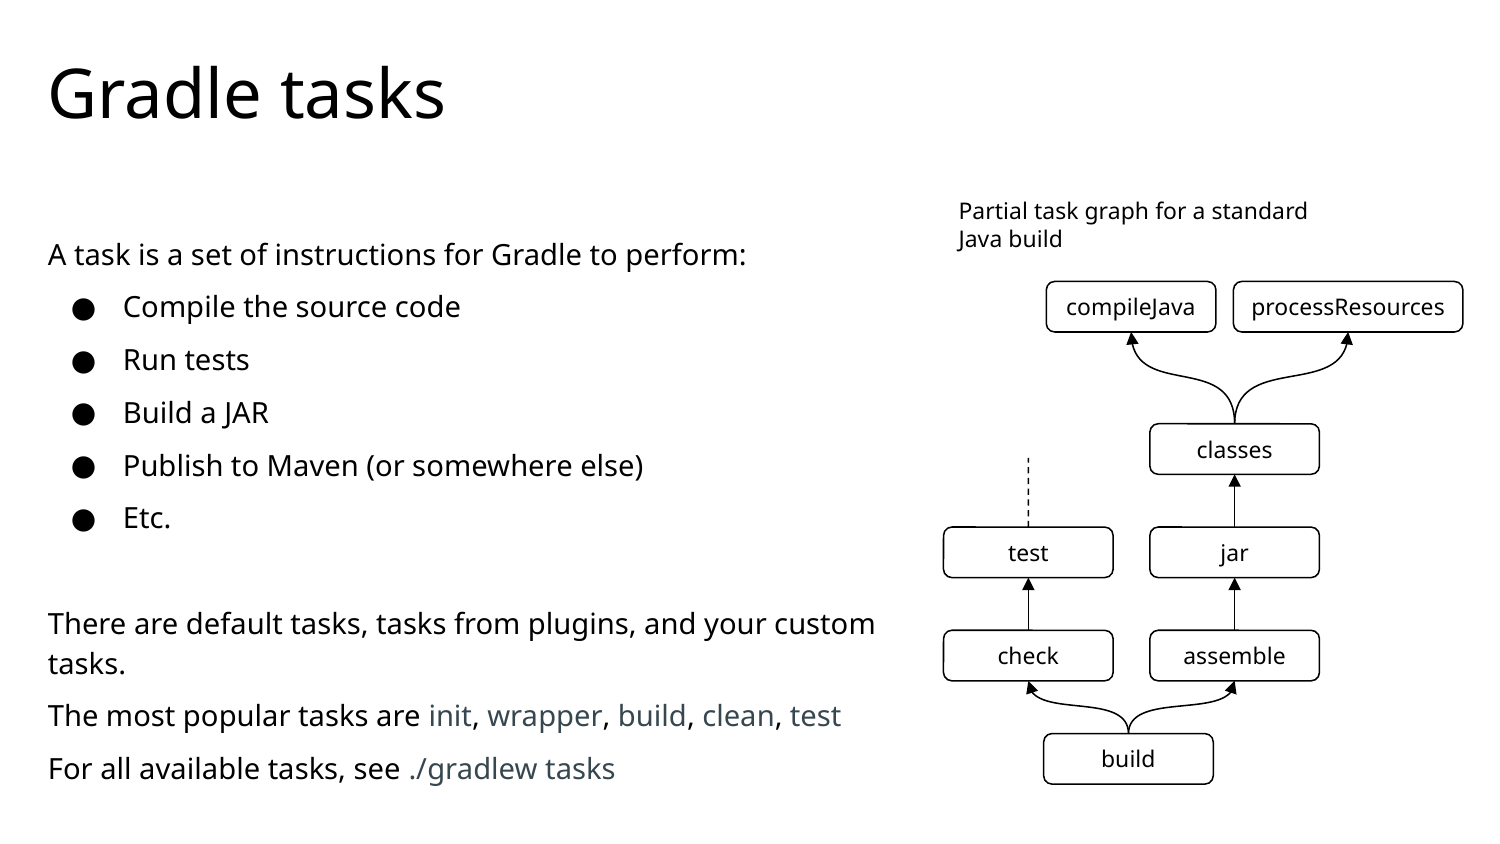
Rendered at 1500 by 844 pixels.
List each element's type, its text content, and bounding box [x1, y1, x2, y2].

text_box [1154, 653, 1209, 761]
title Gradle tasks [48, 48, 1443, 123]
text_box assemble [1149, 630, 1320, 681]
text_box build [1043, 733, 1214, 785]
text_box jar [1149, 527, 1320, 578]
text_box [1136, 325, 1229, 430]
text_box Partial task graph for a standard Java build [943, 181, 1344, 267]
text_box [1245, 320, 1338, 435]
text_box compileJava [1046, 281, 1216, 333]
text_box check [943, 630, 1114, 681]
list A task is a set of instructions for Gradle to perform: Compile the source code Run tests Build a JAR Publish to Maven (or somewhere else) Etc. There are default tasks, tasks from plugins, and your custom tasks. The most popular tasks are init, wrapper, build, clean, test For all available tasks, see ./gradlew tasks [48, 218, 903, 648]
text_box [1051, 656, 1106, 758]
text_box test [943, 527, 1114, 578]
text_box classes [1149, 423, 1320, 475]
text_box processResources [1233, 281, 1463, 333]
